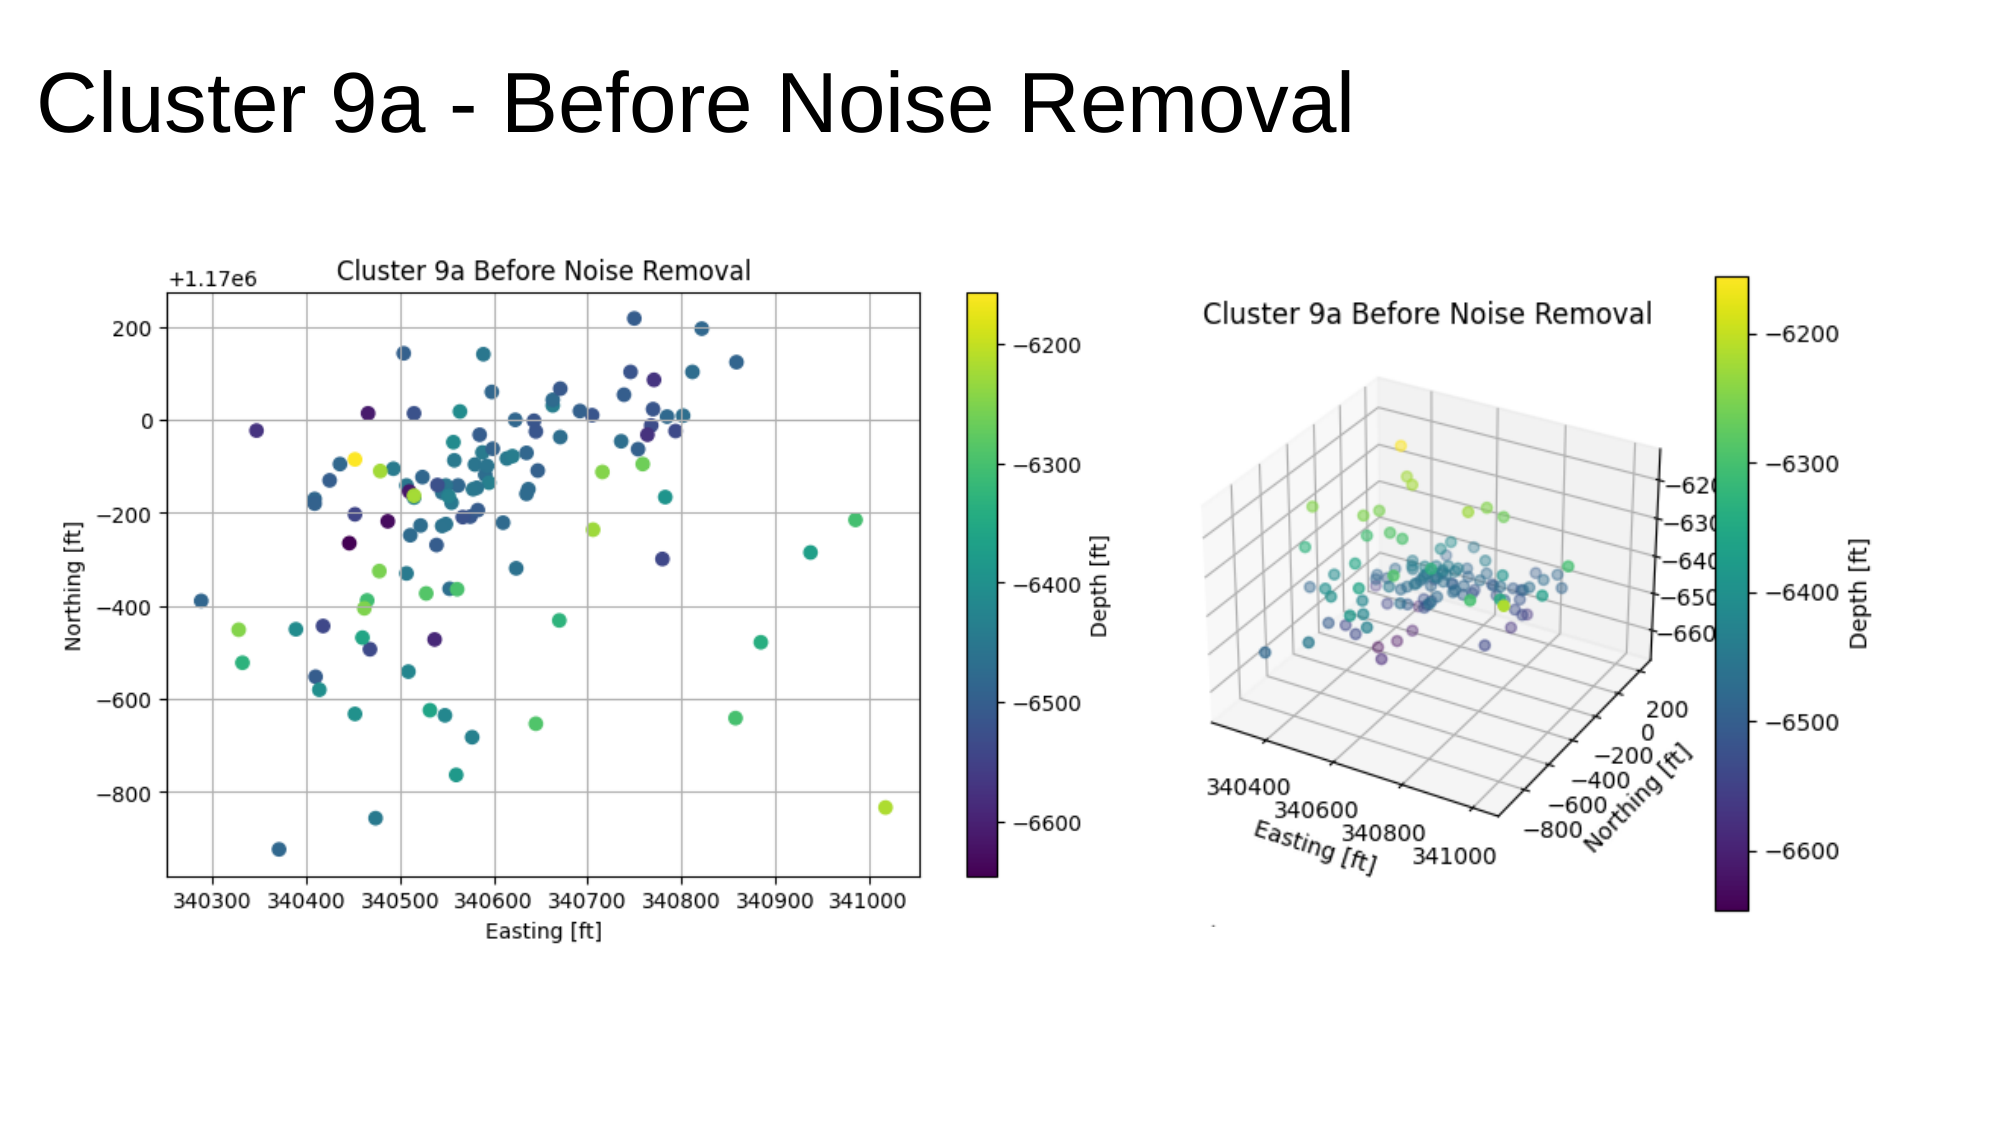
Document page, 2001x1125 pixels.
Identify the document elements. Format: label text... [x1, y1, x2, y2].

picture [1157, 260, 1888, 927]
title Cluster 9a - Before Noise Removal [21, 48, 1961, 162]
picture [50, 244, 1126, 957]
